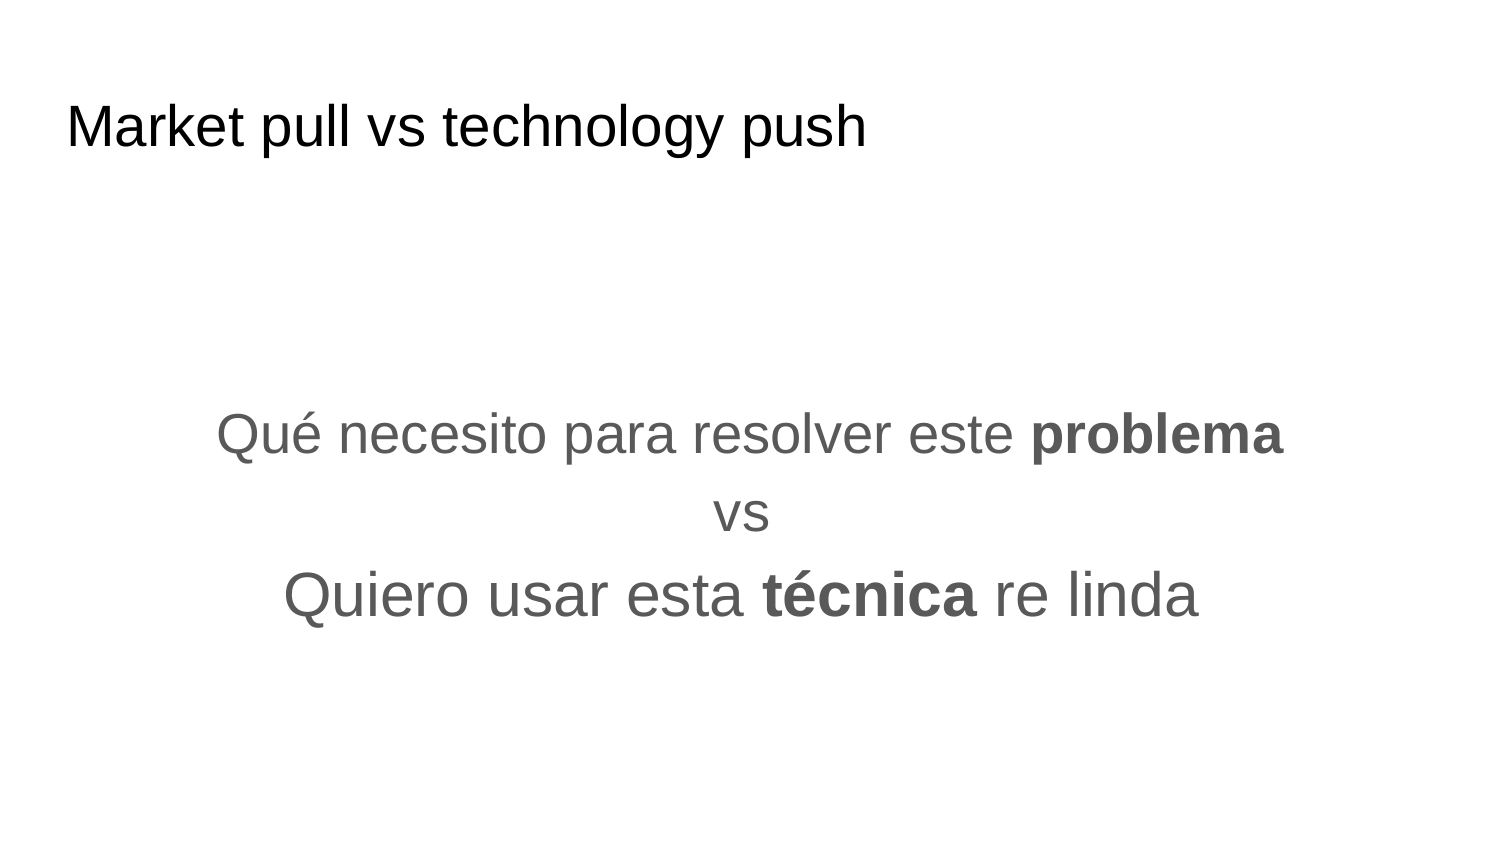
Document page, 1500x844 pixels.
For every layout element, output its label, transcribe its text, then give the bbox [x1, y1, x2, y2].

title Market pull vs technology push [51, 72, 1449, 167]
list Qué necesito para resolver este problema vs Quiero usar esta técnica re linda [51, 189, 1449, 750]
